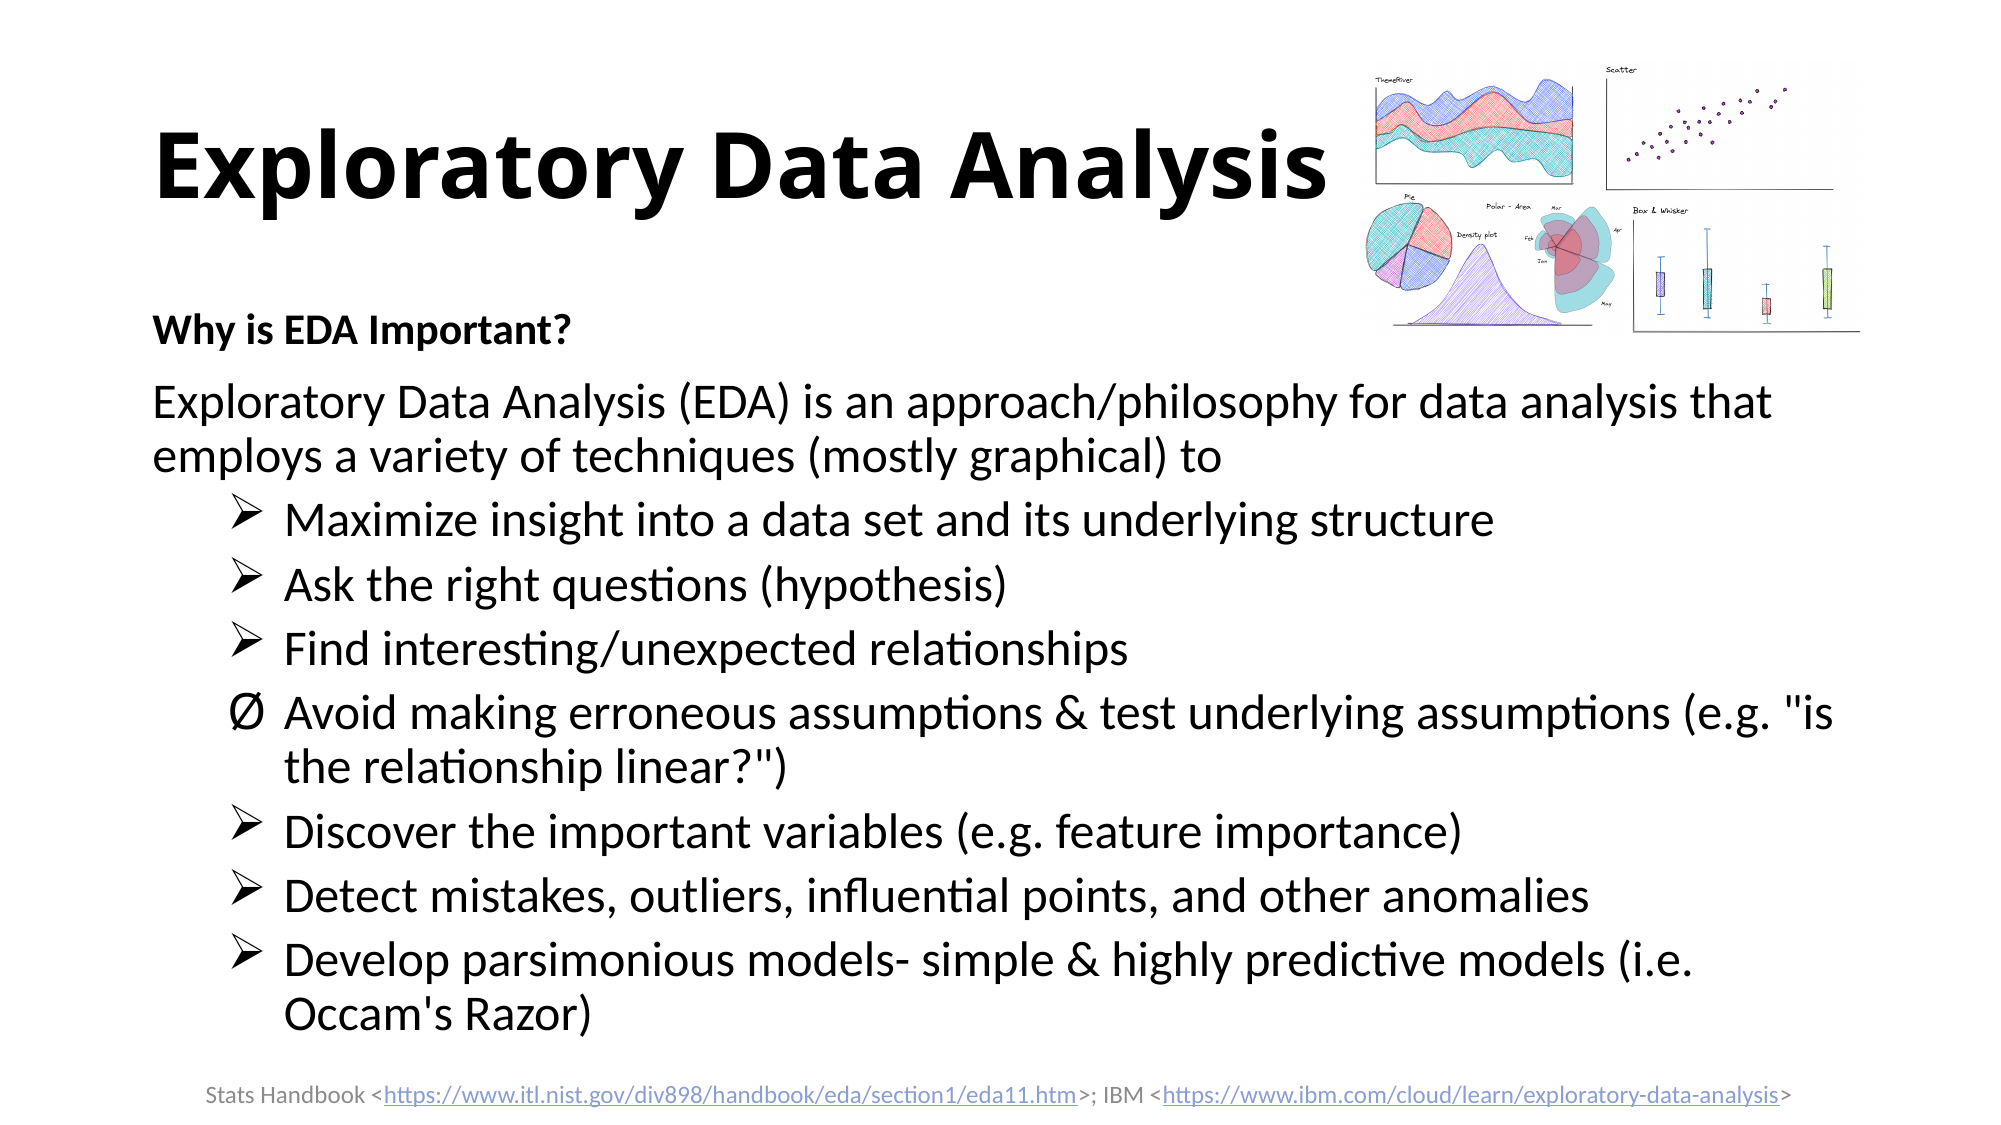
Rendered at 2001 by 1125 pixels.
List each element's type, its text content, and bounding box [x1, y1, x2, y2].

list Why is EDA Important? Exploratory Data Analysis (EDA) is an approach/philosophy for data analysis that employs a variety of techniques (mostly graphical) to Maximize insight into a data set and its underlying structure Ask the right questions (hypothesis) Find interesting/unexpected relationships Avoid making erroneous assumptions & test underlying assumptions (e.g. "is the relationship linear?") Discover the important variables (e.g. feature importance) Detect mistakes, outliers, influential points, and other anomalies Develop parsimonious models- simple & highly predictive models (i.e. Occam's Razor) [137, 299, 1863, 1014]
title Exploratory Data Analysis [137, 59, 1362, 278]
picture [1362, 59, 1864, 336]
footer Stats Handbook <https://www.itl.nist.gov/div898/handbook/eda/section1/eda11.htm>; IBM <https://www.ibm.com/cloud/learn/exploratory-data-analysis> [10, 1062, 1988, 1124]
